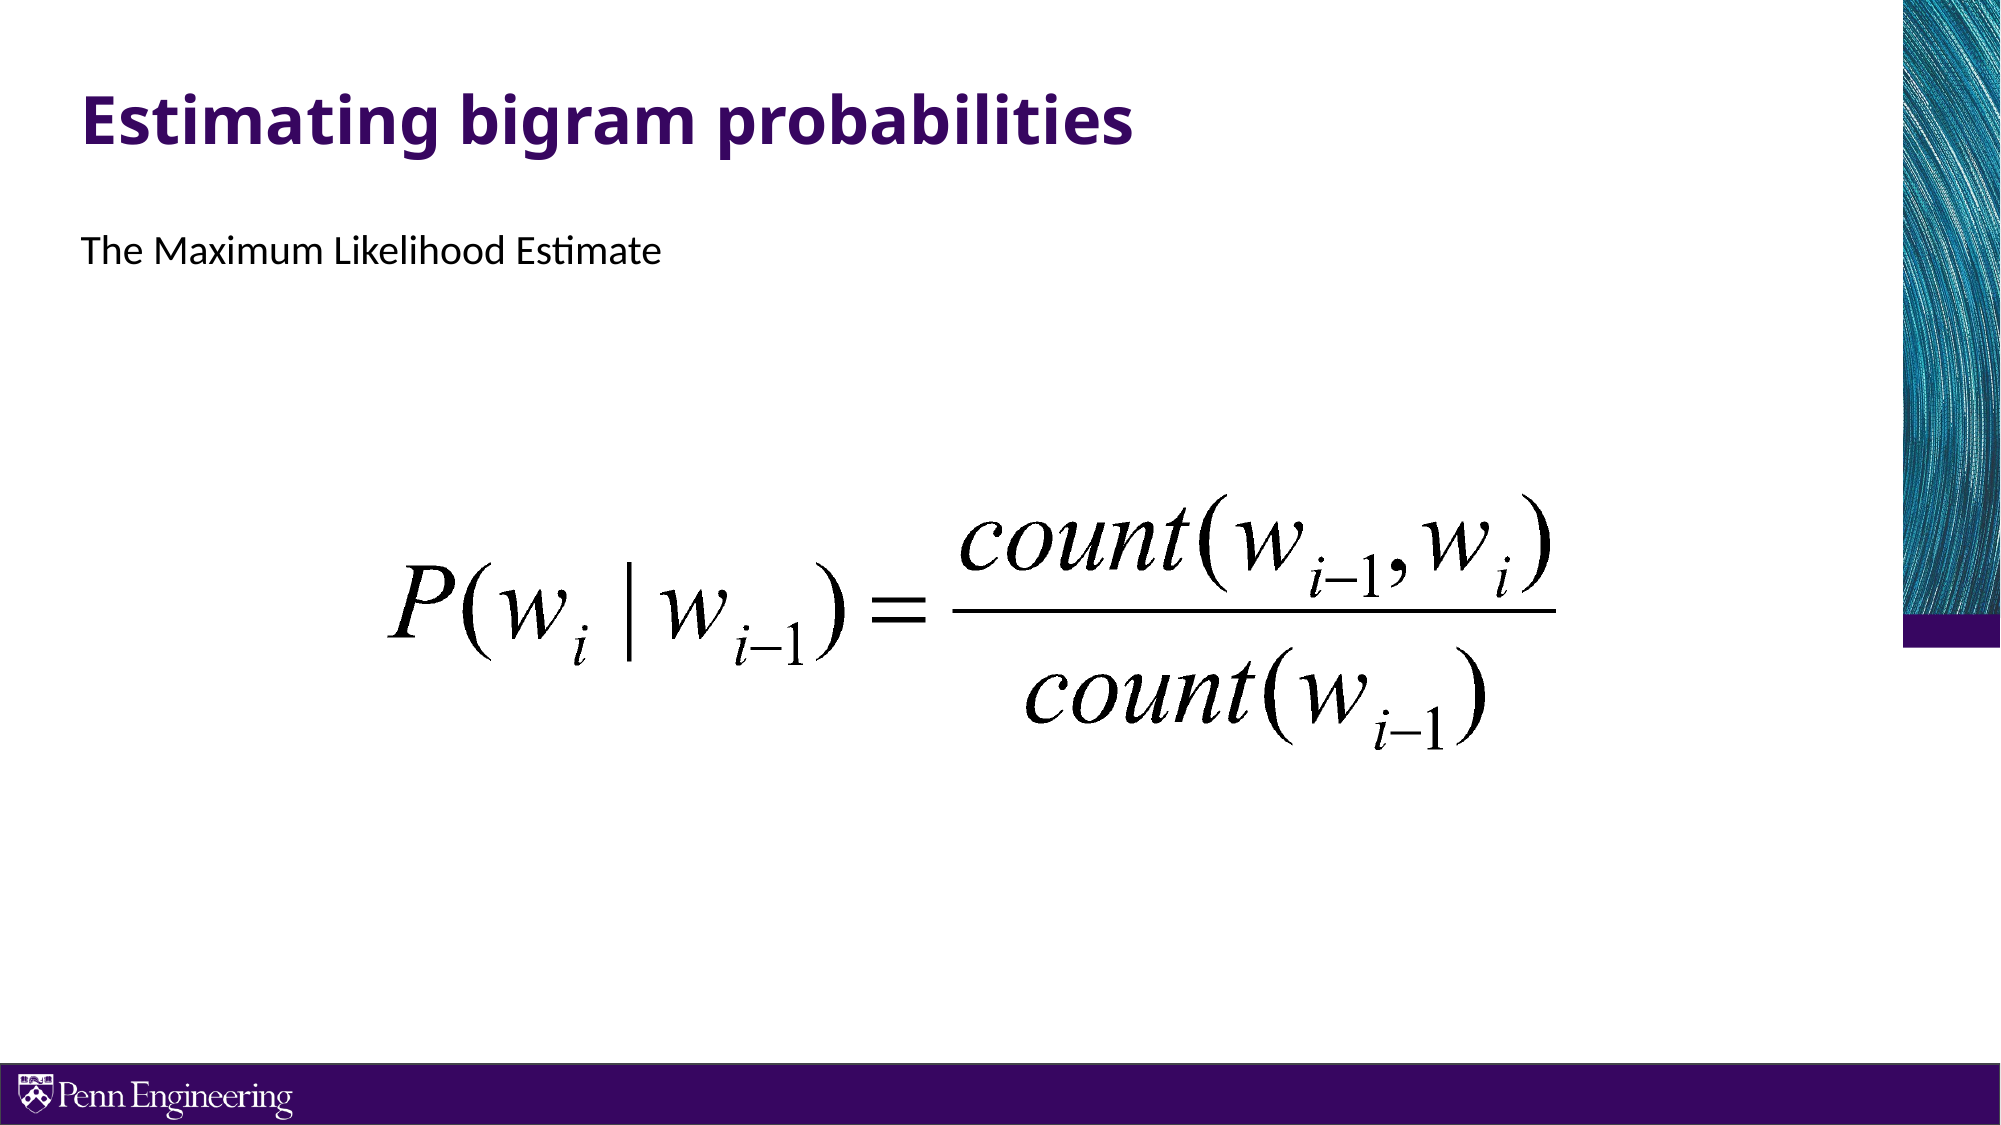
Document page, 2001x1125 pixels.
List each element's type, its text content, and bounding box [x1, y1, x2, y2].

picture [1903, 374, 1908, 384]
title Estimating bigram probabilities [65, 59, 1863, 187]
picture [1903, 341, 1915, 350]
picture [1906, 362, 1912, 370]
picture [1962, 39, 1970, 47]
picture [1908, 277, 1920, 293]
picture [1903, 0, 2001, 618]
picture [1913, 321, 1917, 333]
picture [8, 1066, 301, 1123]
picture [1949, 13, 1955, 20]
picture [1989, 0, 2001, 13]
picture [372, 476, 1556, 752]
picture [1903, 523, 1914, 546]
picture [1916, 342, 1921, 352]
picture [1971, 53, 1979, 64]
picture [1903, 310, 1915, 339]
list The Maximum Likelihood Estimate [65, 221, 1791, 1008]
